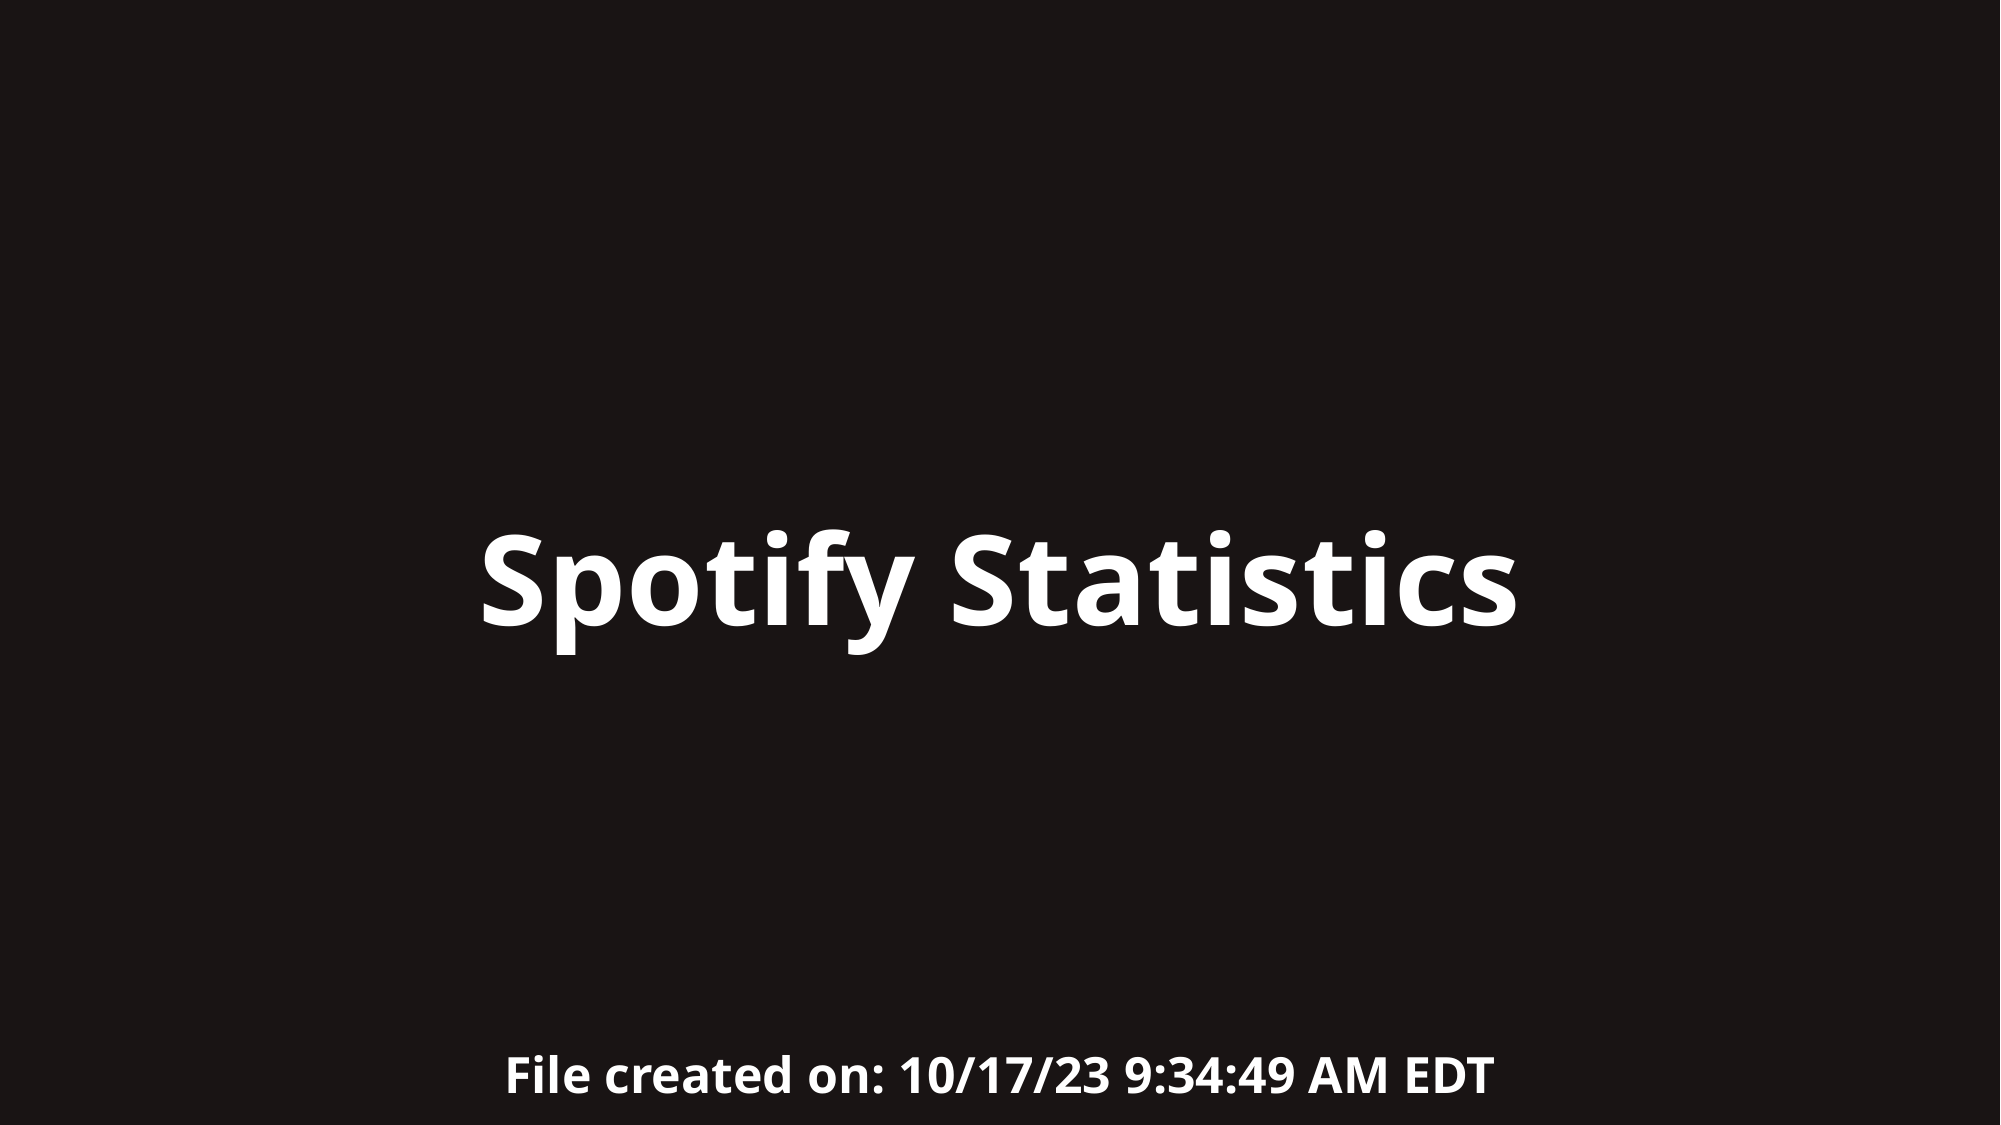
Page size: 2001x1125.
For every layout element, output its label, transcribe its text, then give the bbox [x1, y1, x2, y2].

title Spotify Statistics [249, 464, 1750, 661]
subtitle File created on: 10/17/23 9:34:49 AM EDT [249, 1042, 1750, 1125]
